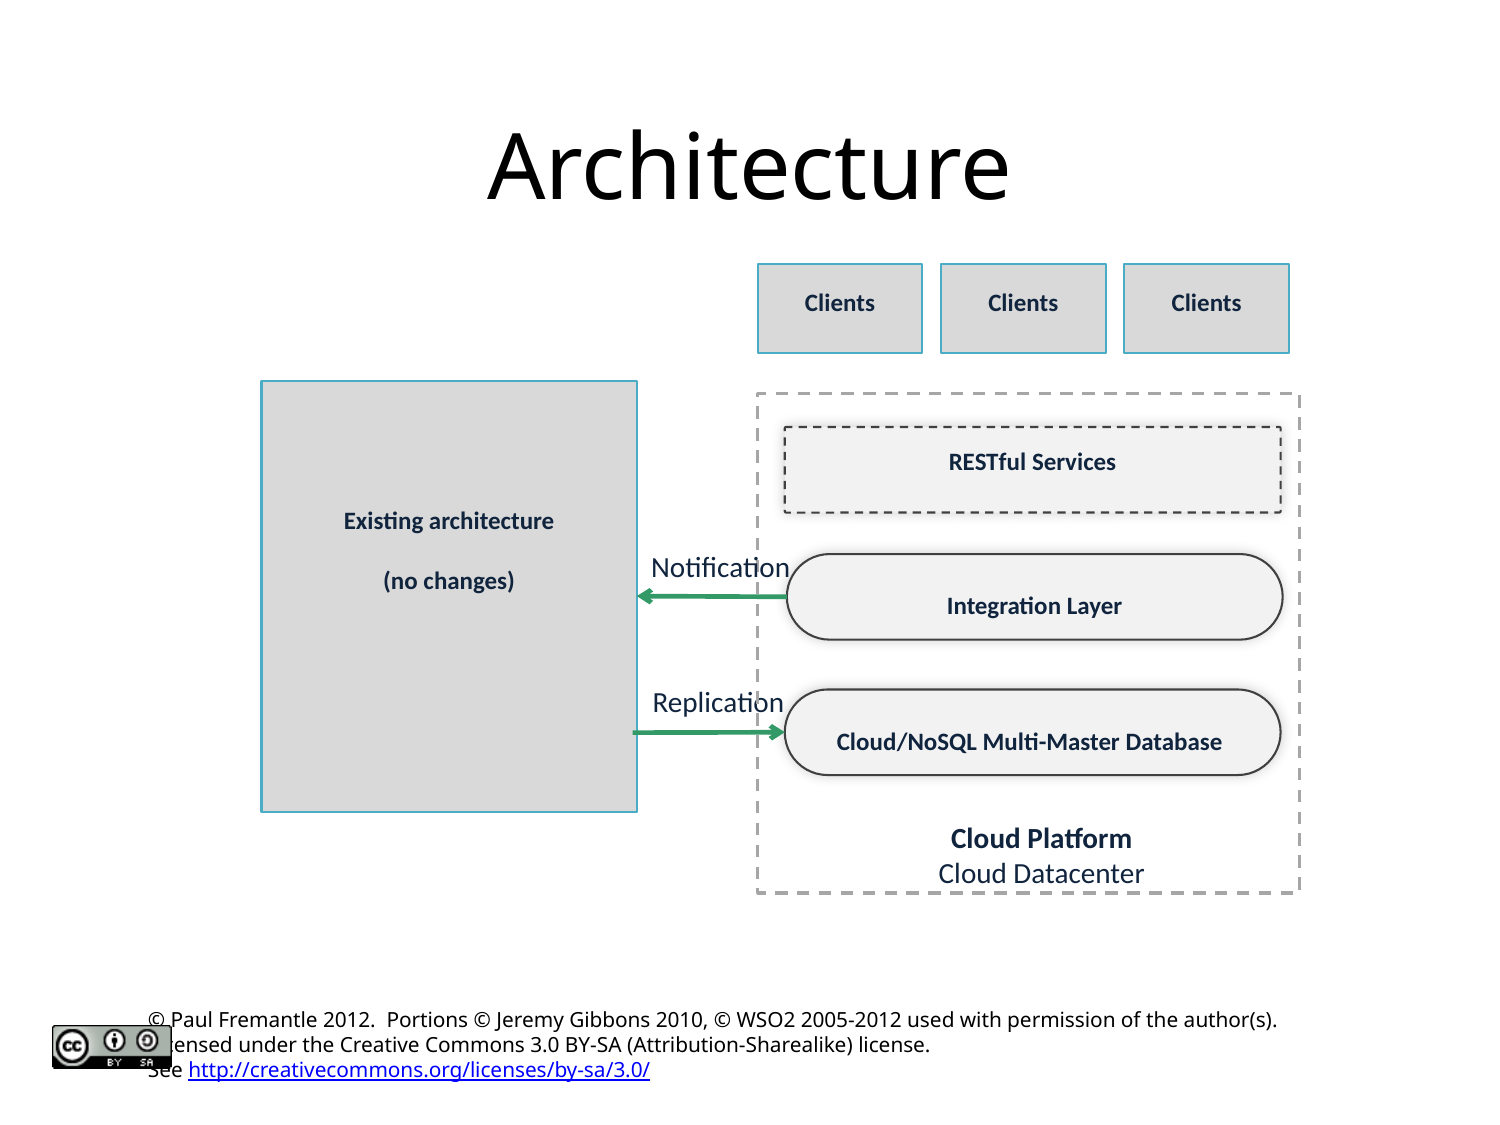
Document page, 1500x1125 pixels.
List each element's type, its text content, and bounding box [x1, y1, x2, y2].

text_box Clients [939, 262, 1108, 355]
text_box Clients [1122, 262, 1291, 355]
text_box Existing architecture (no changes) [259, 379, 639, 814]
text_box Cloud Platform Cloud Datacenter [923, 811, 1160, 897]
title Architecture [75, 45, 1425, 233]
text_box Clients [756, 262, 924, 355]
text_box Notification [636, 540, 806, 591]
text_box [756, 391, 1301, 895]
picture [52, 1025, 172, 1069]
text_box Replication [637, 676, 757, 727]
